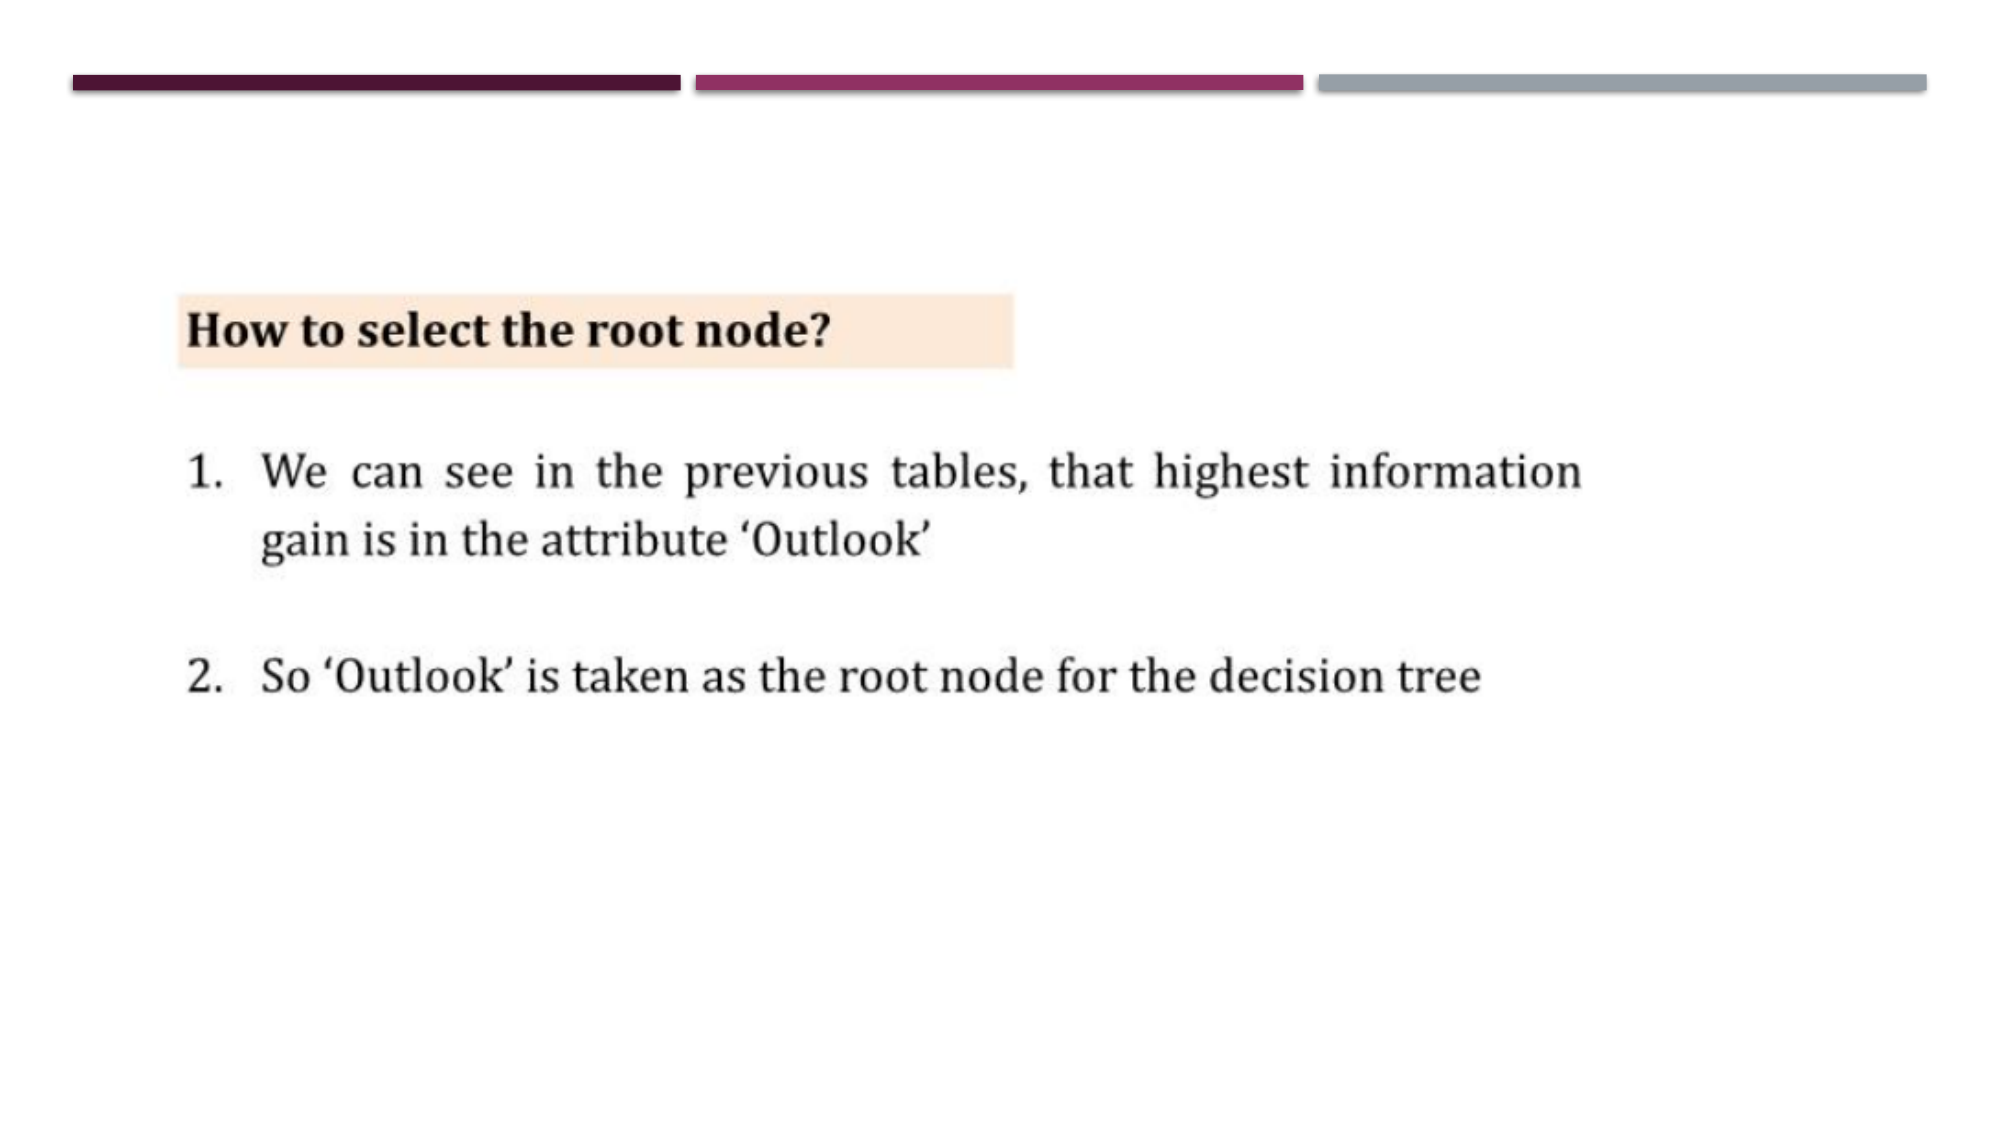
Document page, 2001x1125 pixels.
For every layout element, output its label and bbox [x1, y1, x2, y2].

picture [158, 277, 1625, 774]
